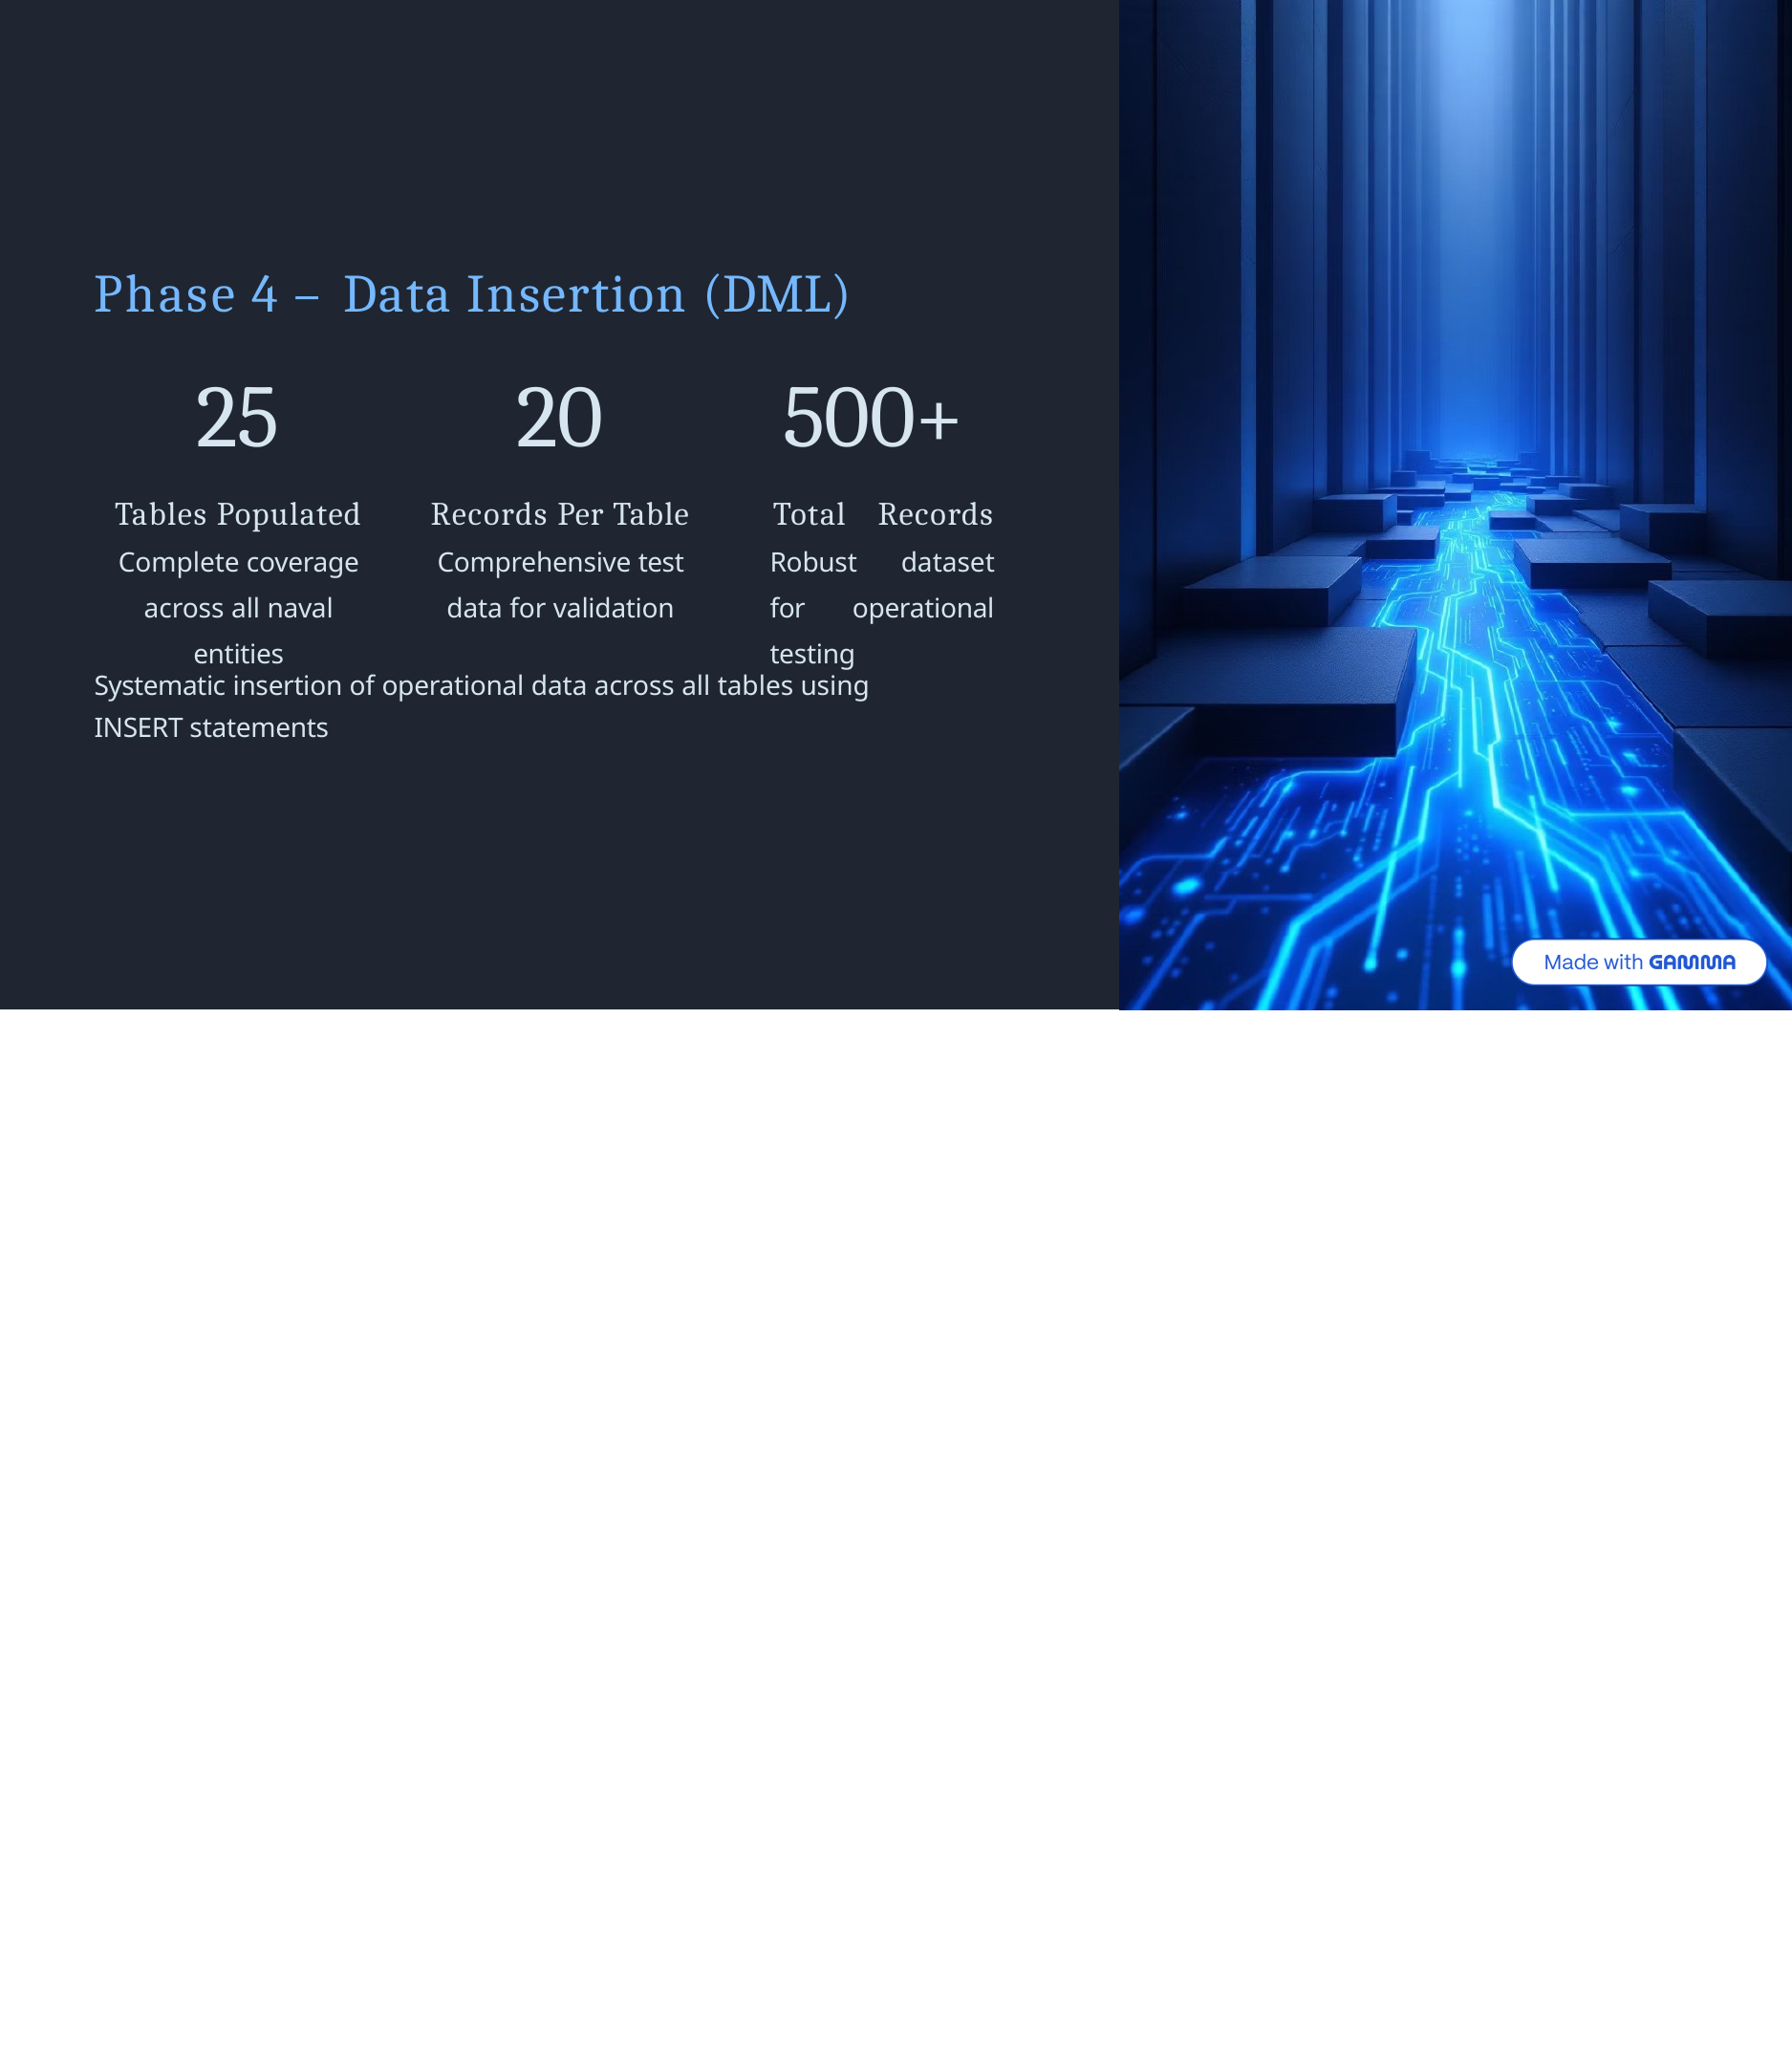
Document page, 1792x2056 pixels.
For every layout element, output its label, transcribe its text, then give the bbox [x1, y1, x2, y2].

text_box 20 Records Per Table Comprehensive test data for validation [416, 356, 703, 623]
text_box Systematic insertion of operational data across all tables using INSERT statements [92, 657, 943, 743]
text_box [1119, 0, 1792, 1010]
text_box 500+ Total Records Robust dataset for operational testing [767, 356, 996, 669]
text_box 25 Tables Populated Complete coverage across all naval entities [96, 356, 380, 657]
title Phase 4 – Data Insertion (DML) [92, 256, 884, 602]
